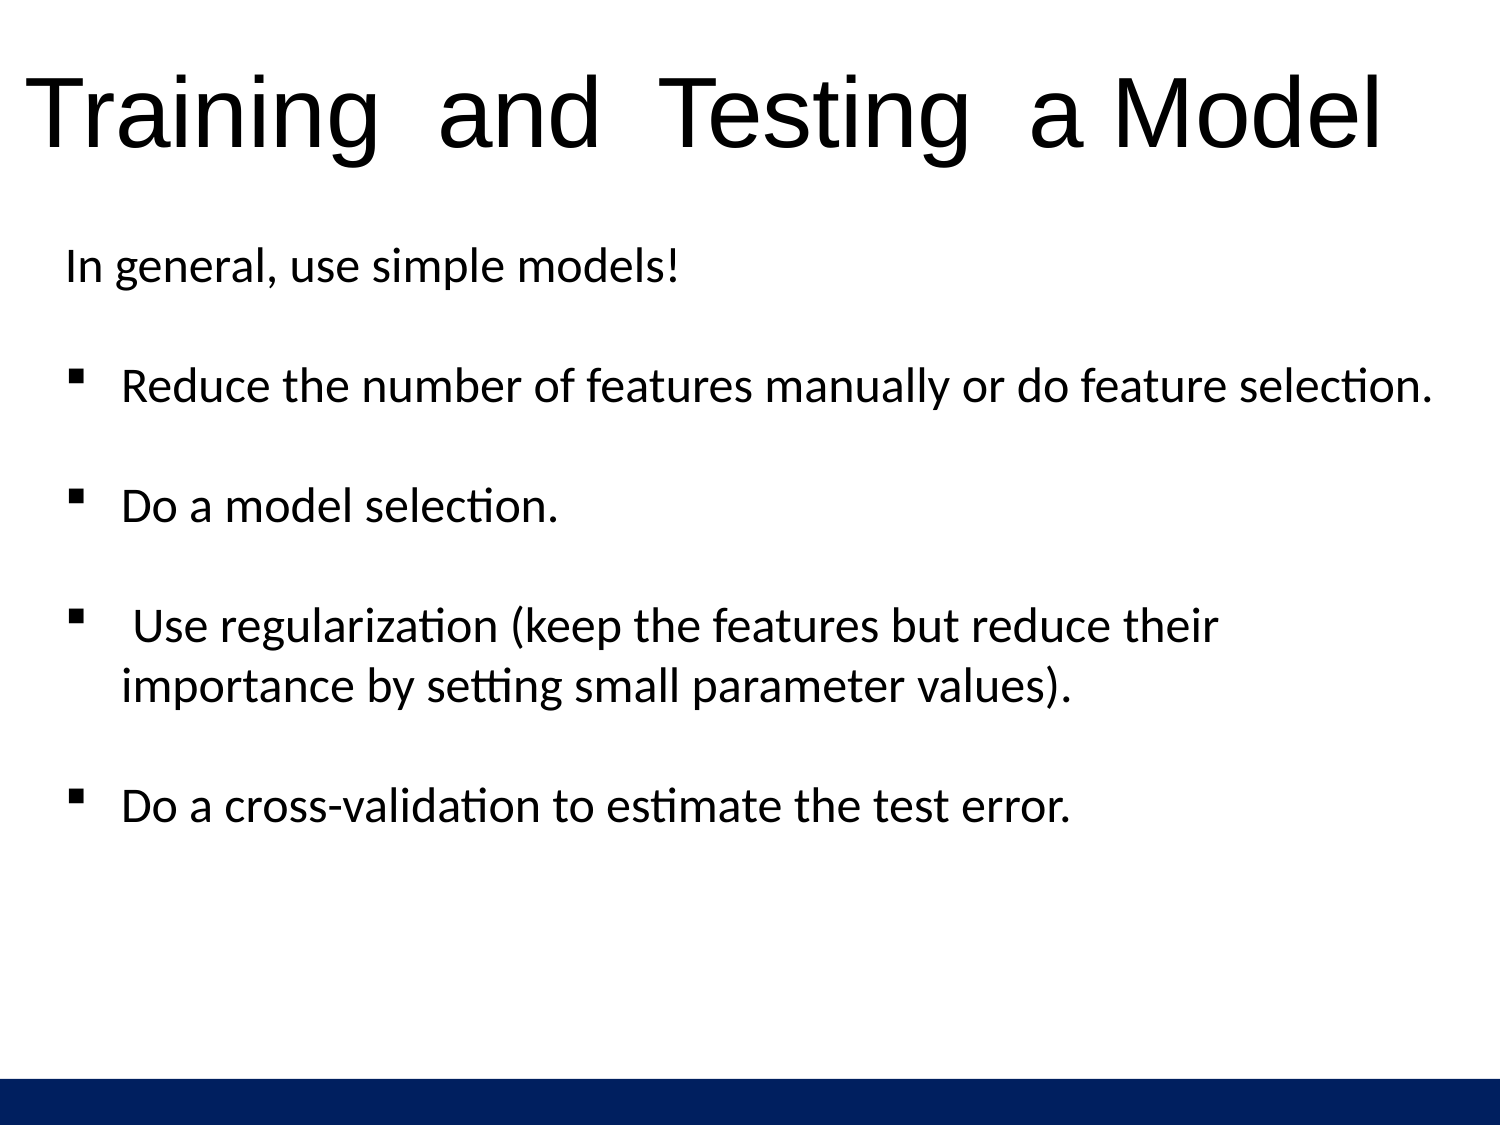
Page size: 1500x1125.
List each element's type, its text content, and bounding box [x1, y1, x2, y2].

title Training and Testing a Model [24, 47, 1463, 291]
text_box In general, use simple models! Reduce the number of features manually or do feature selection. Do a model selection. Use regularization (keep the features but reduce their importance by setting small parameter values). Do a cross-validation to estimate the test error. [49, 224, 1463, 840]
